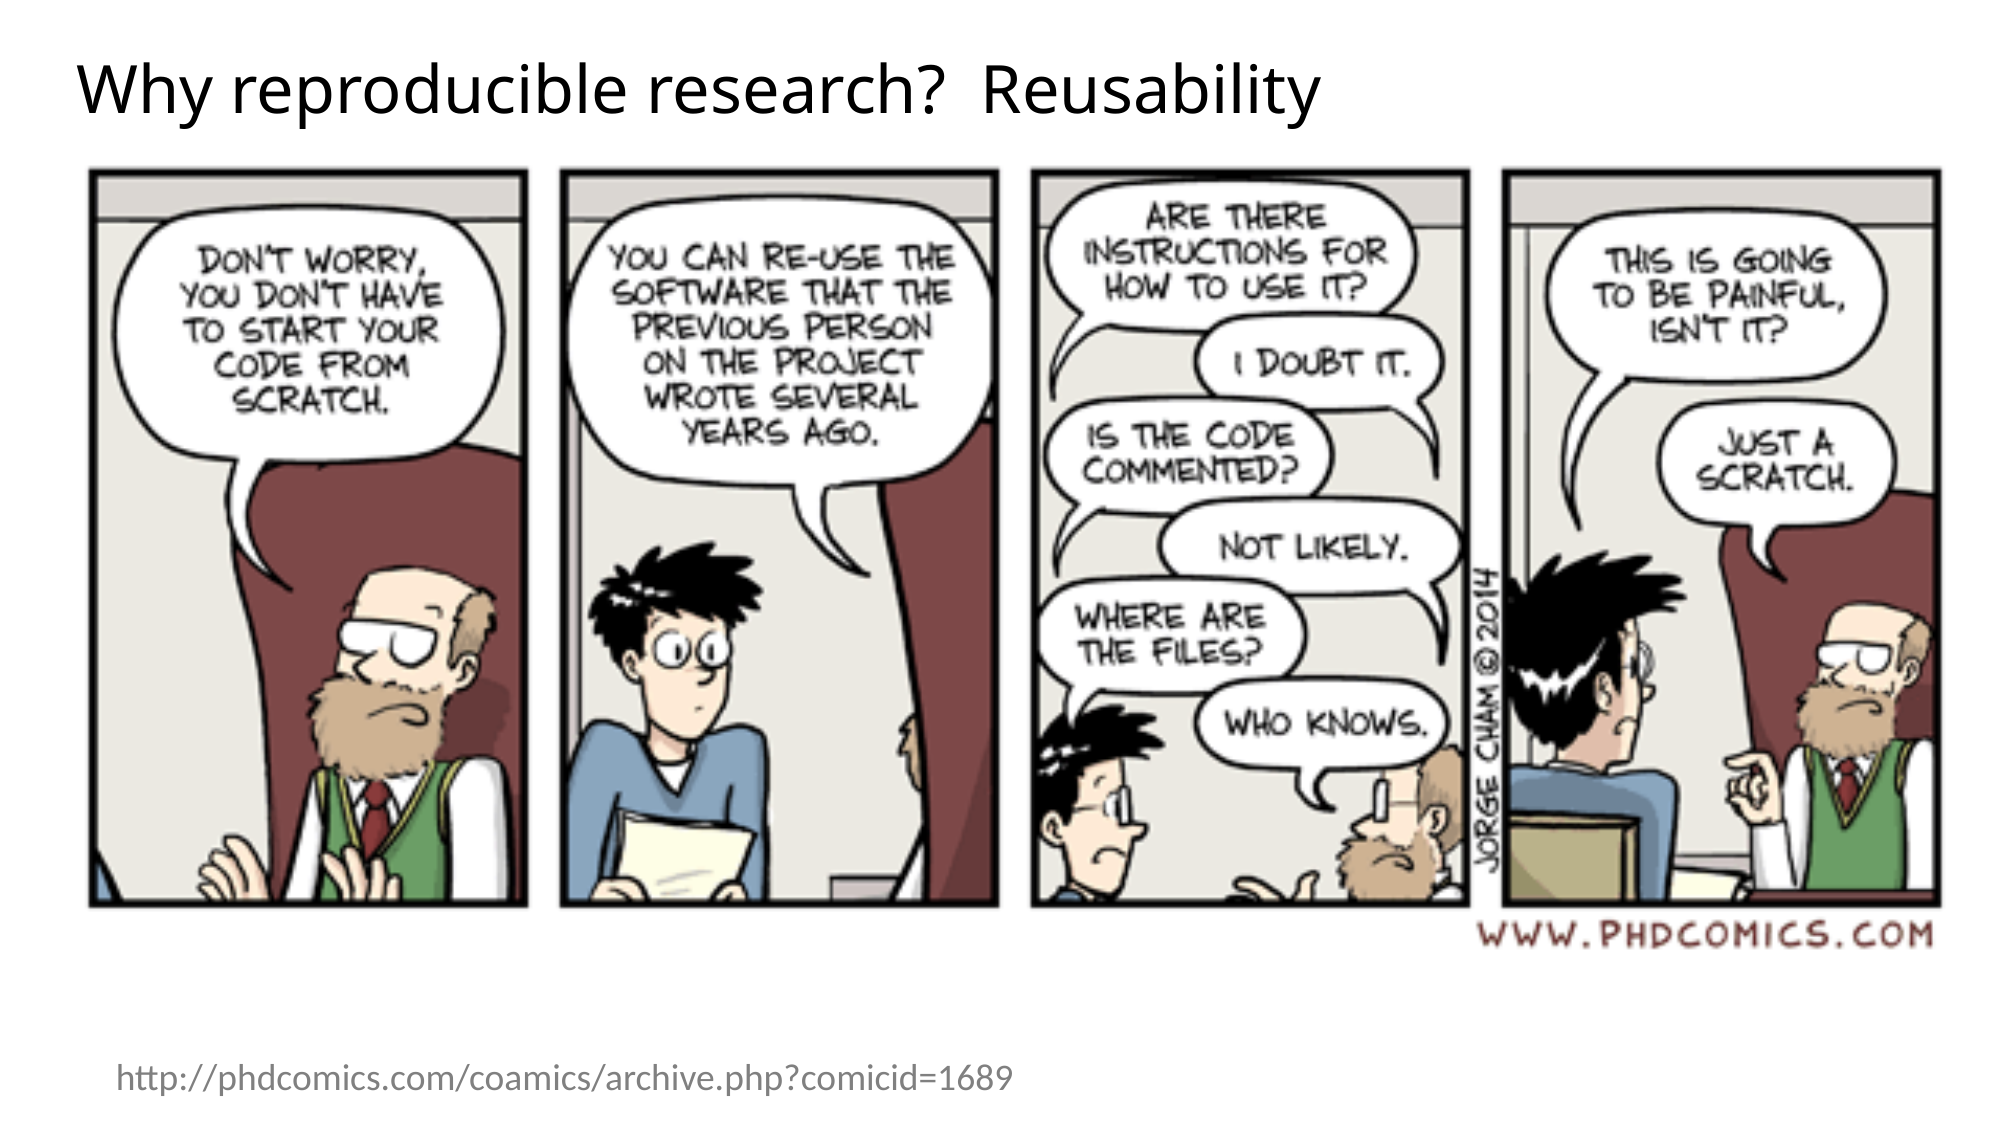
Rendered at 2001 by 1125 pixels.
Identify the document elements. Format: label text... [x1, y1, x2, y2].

text_box http://phdcomics.com/coamics/archive.php?comicid=1689 [101, 1045, 1030, 1106]
subtitle Why reproducible research? Reusability [61, 48, 1828, 141]
picture [50, 160, 2000, 957]
text_box [25, 0, 257, 122]
